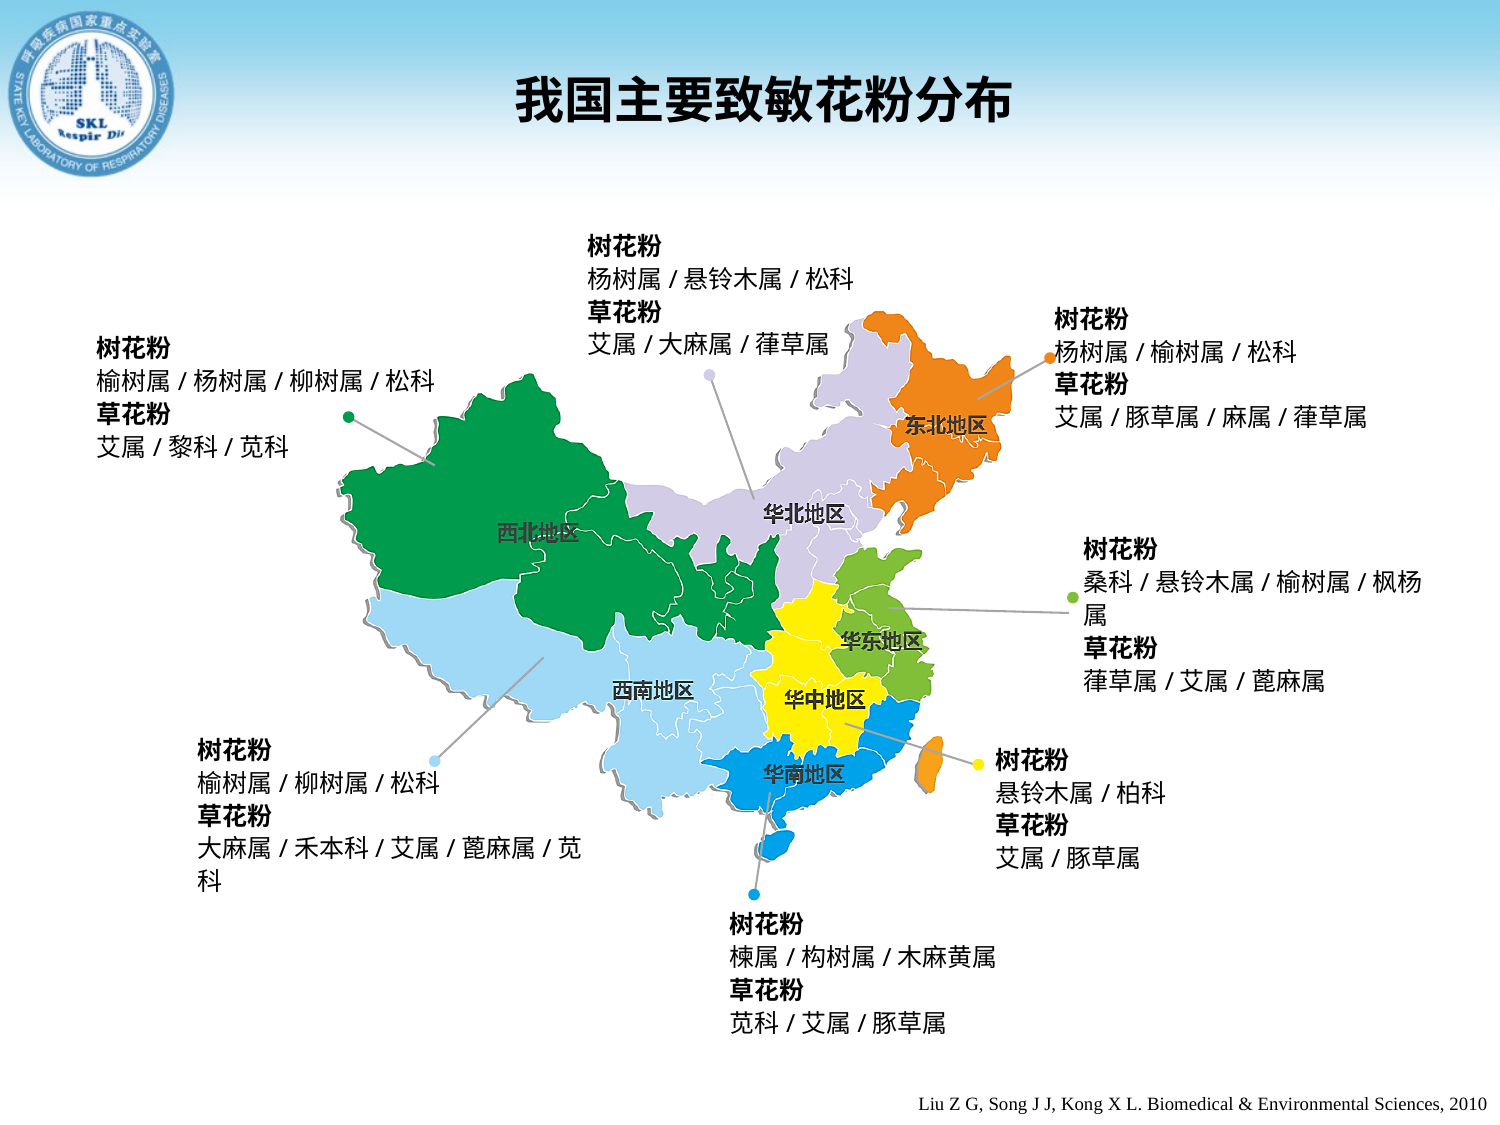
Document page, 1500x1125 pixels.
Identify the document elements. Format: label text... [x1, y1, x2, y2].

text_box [81, 219, 1447, 1047]
picture [0, 0, 1500, 1124]
text_box Liu Z G, Song J J, Kong X L. Biomedical & Environmental Sciences, 2010 [903, 1083, 1500, 1122]
text_box 我国主要致敏花粉分布 [499, 61, 1030, 137]
